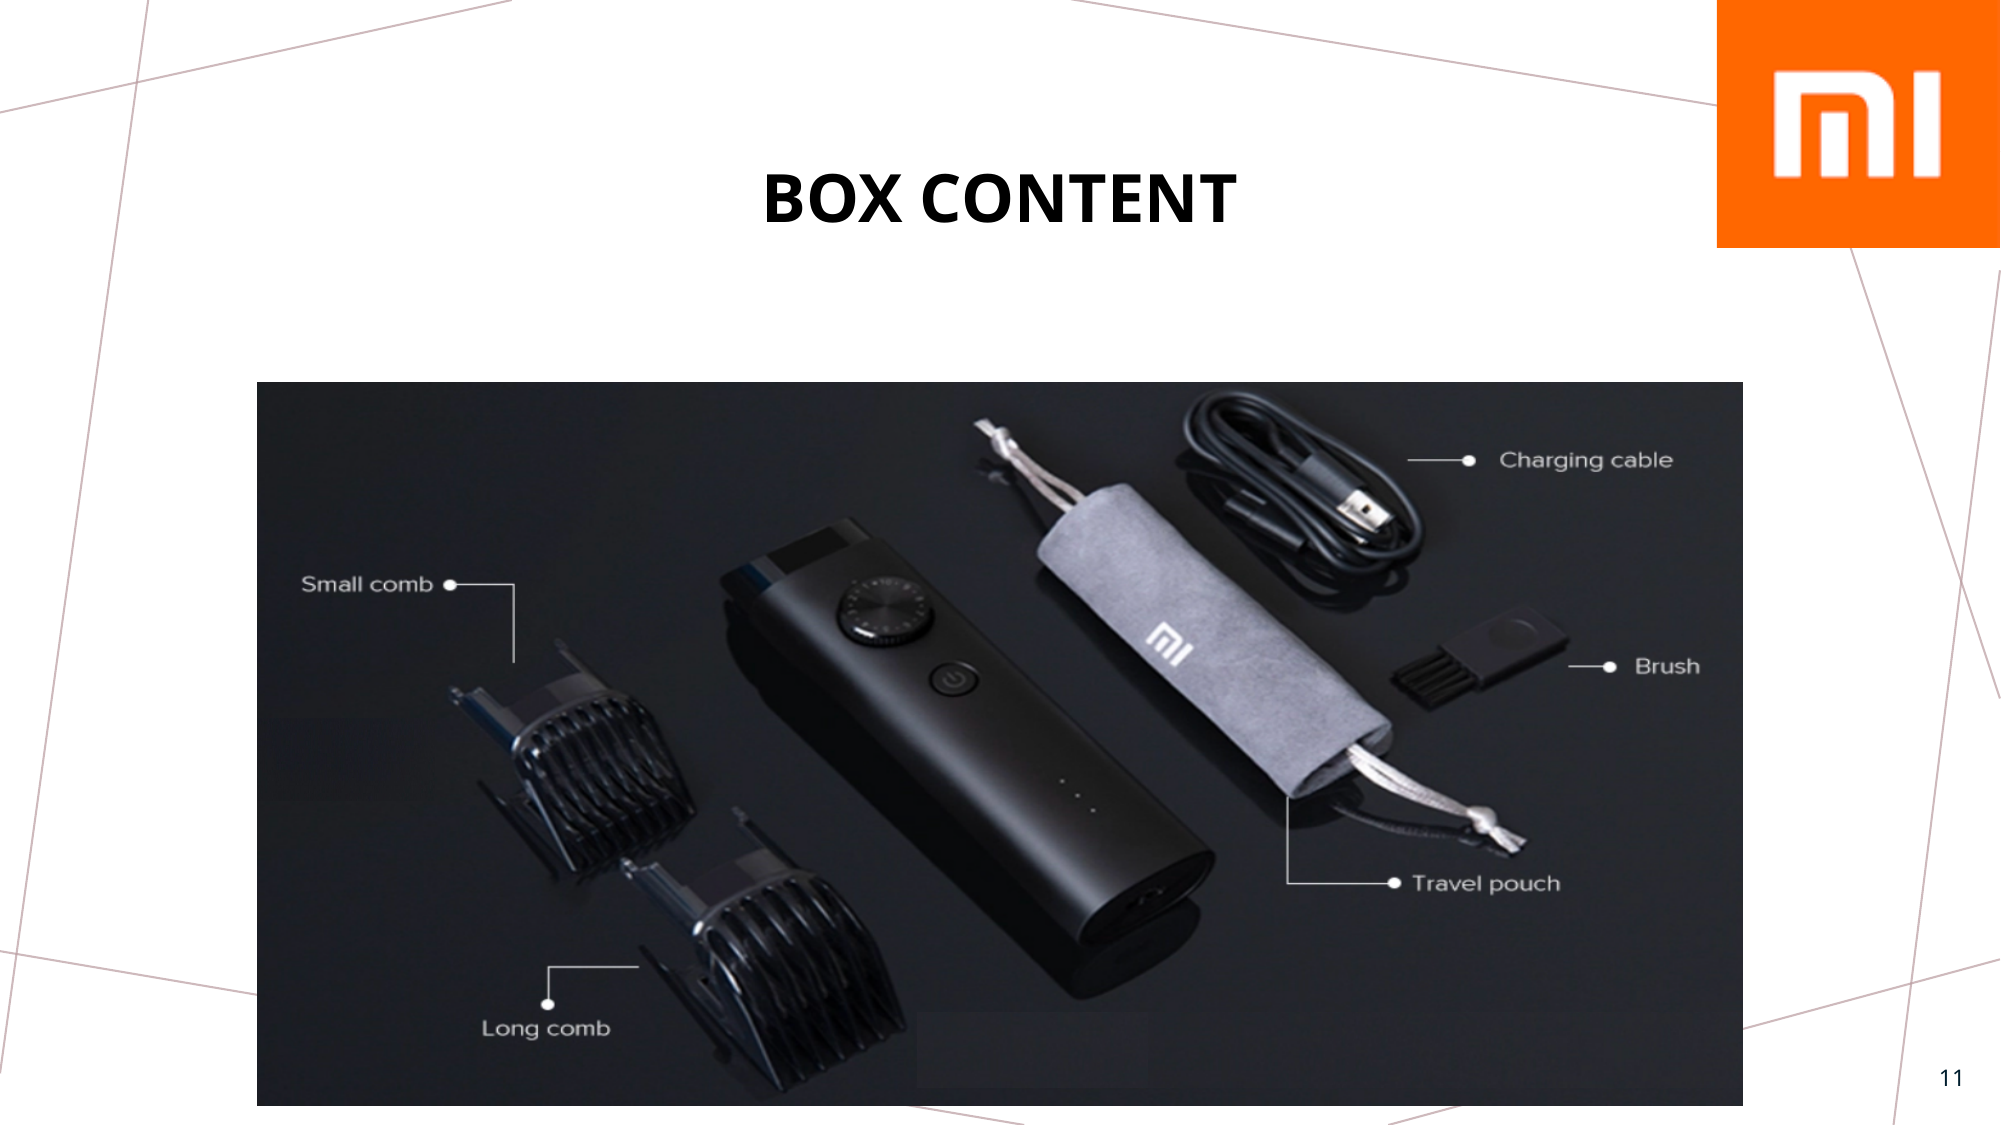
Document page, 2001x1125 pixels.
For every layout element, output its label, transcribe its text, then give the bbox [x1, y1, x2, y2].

picture [1716, 0, 2000, 248]
slide_number 11 [1903, 1049, 1981, 1110]
picture [257, 382, 1743, 1106]
title Box content [187, 87, 1813, 315]
